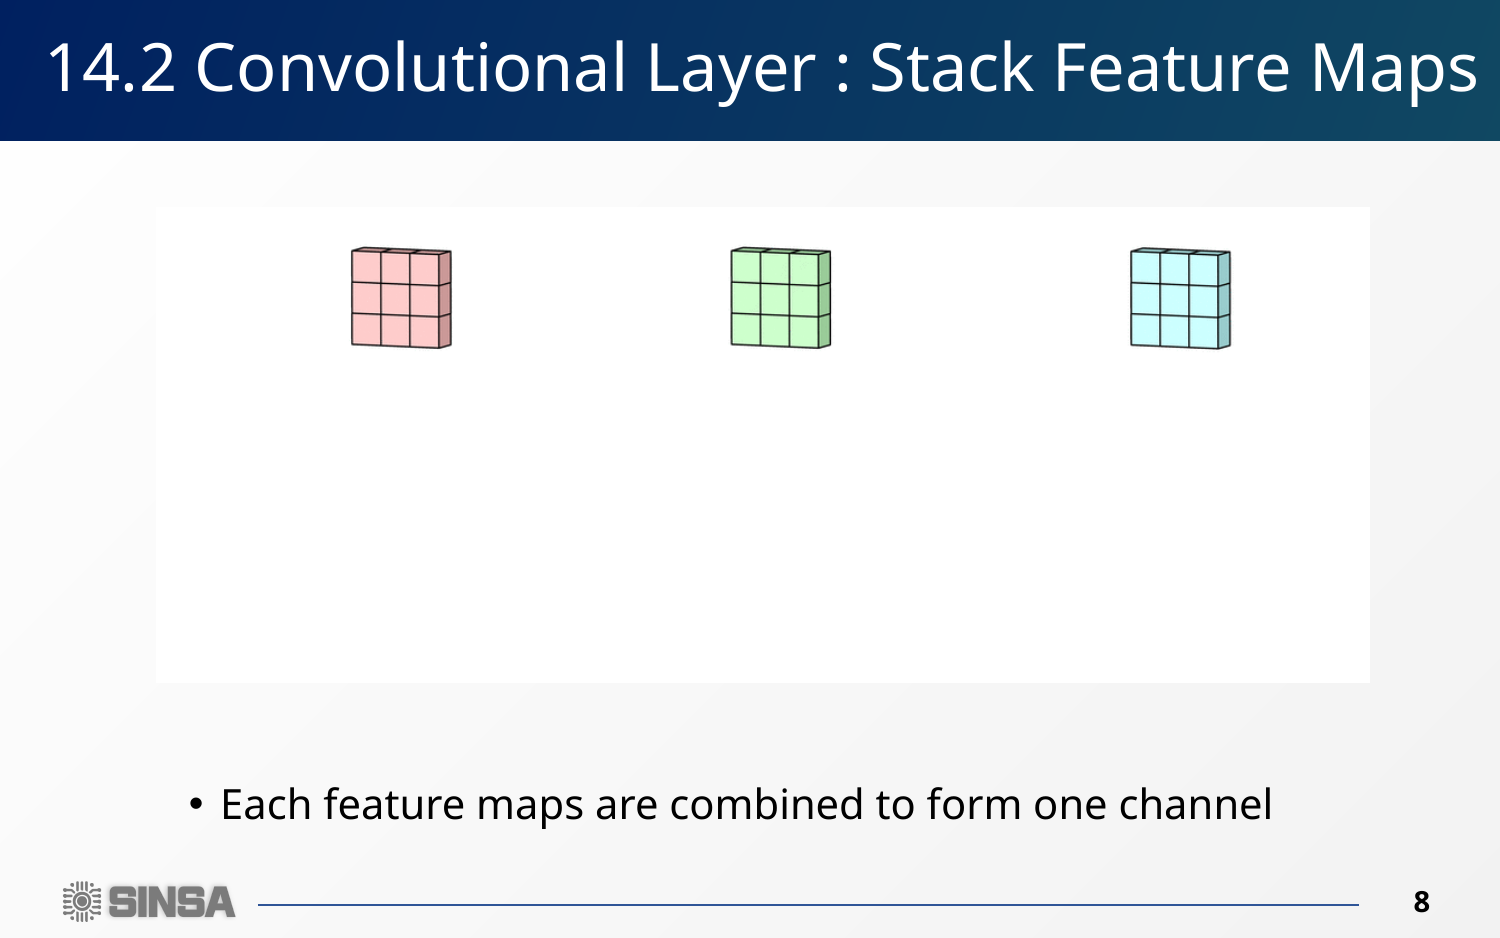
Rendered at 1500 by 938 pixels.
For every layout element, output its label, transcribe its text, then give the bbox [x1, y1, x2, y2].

slide_number 8 [1335, 875, 1445, 926]
picture [156, 207, 1370, 683]
text_box Each feature maps are combined to form one channel [173, 750, 1352, 847]
title 14.2 Convolutional Layer : Stack Feature Maps [0, 0, 1500, 141]
